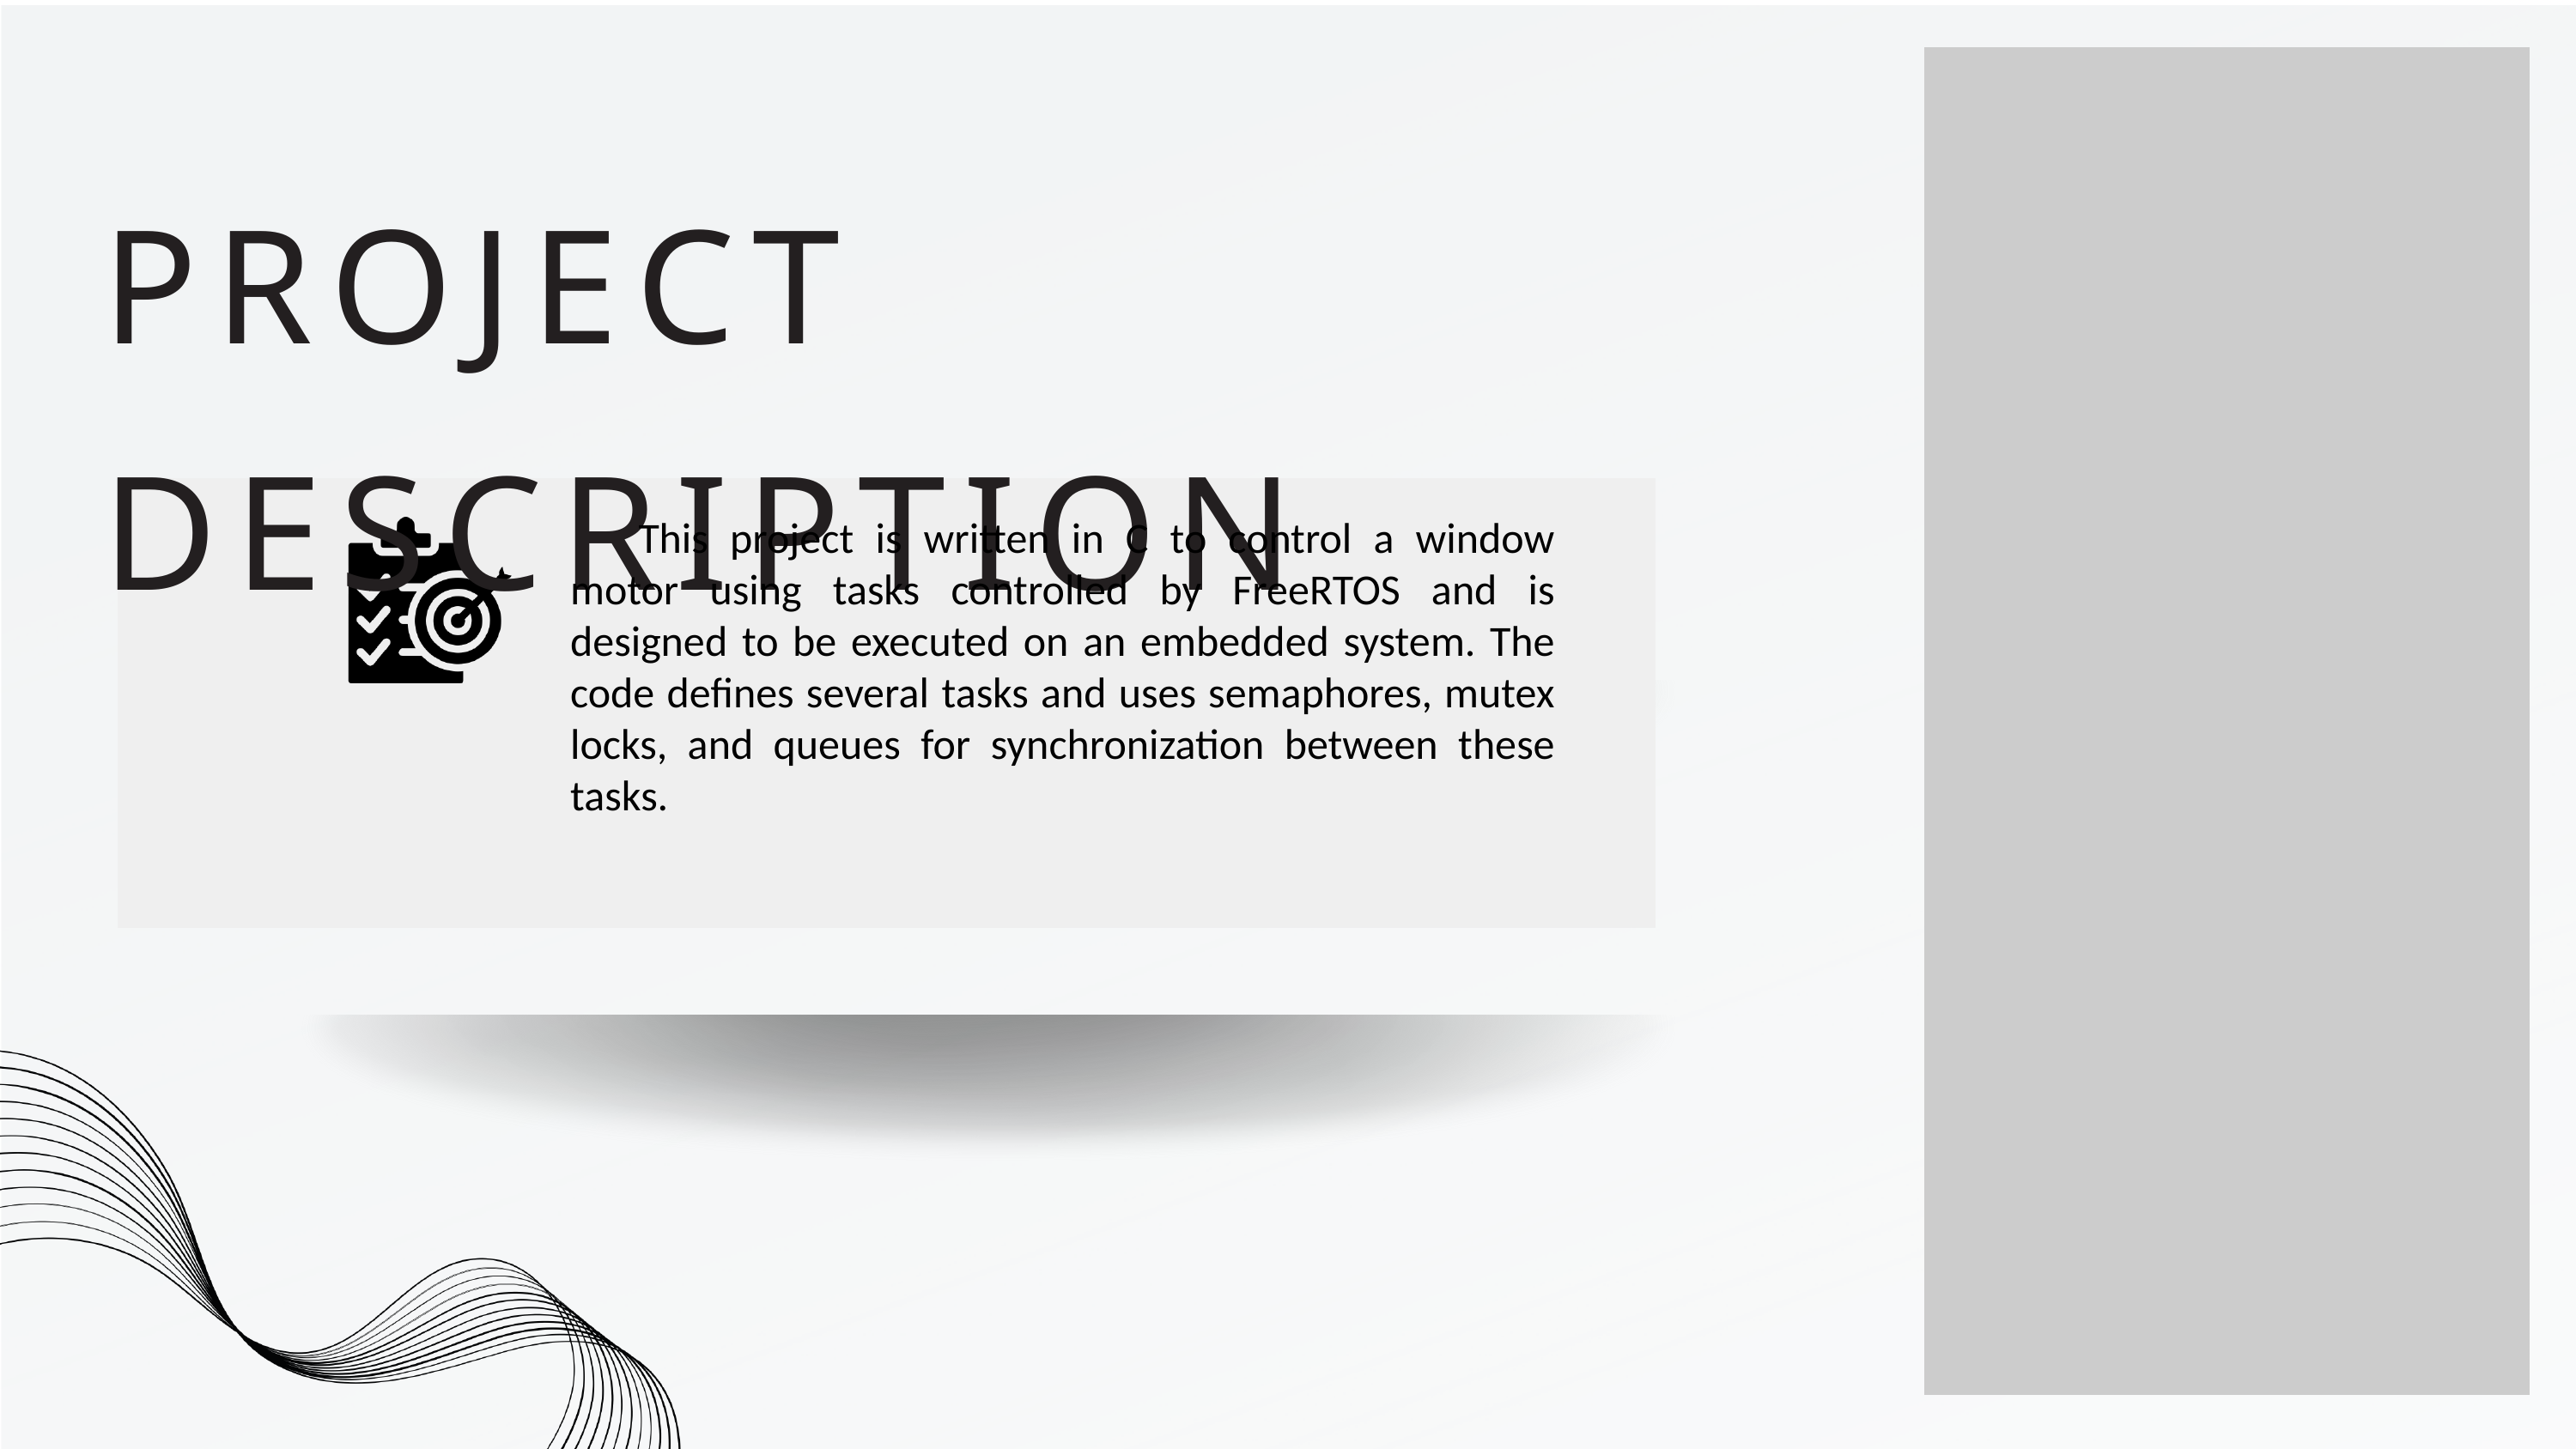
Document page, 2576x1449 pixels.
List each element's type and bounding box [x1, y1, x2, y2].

text_box [118, 477, 1656, 929]
text_box [1924, 47, 2530, 1396]
picture [0, 4, 2576, 1449]
